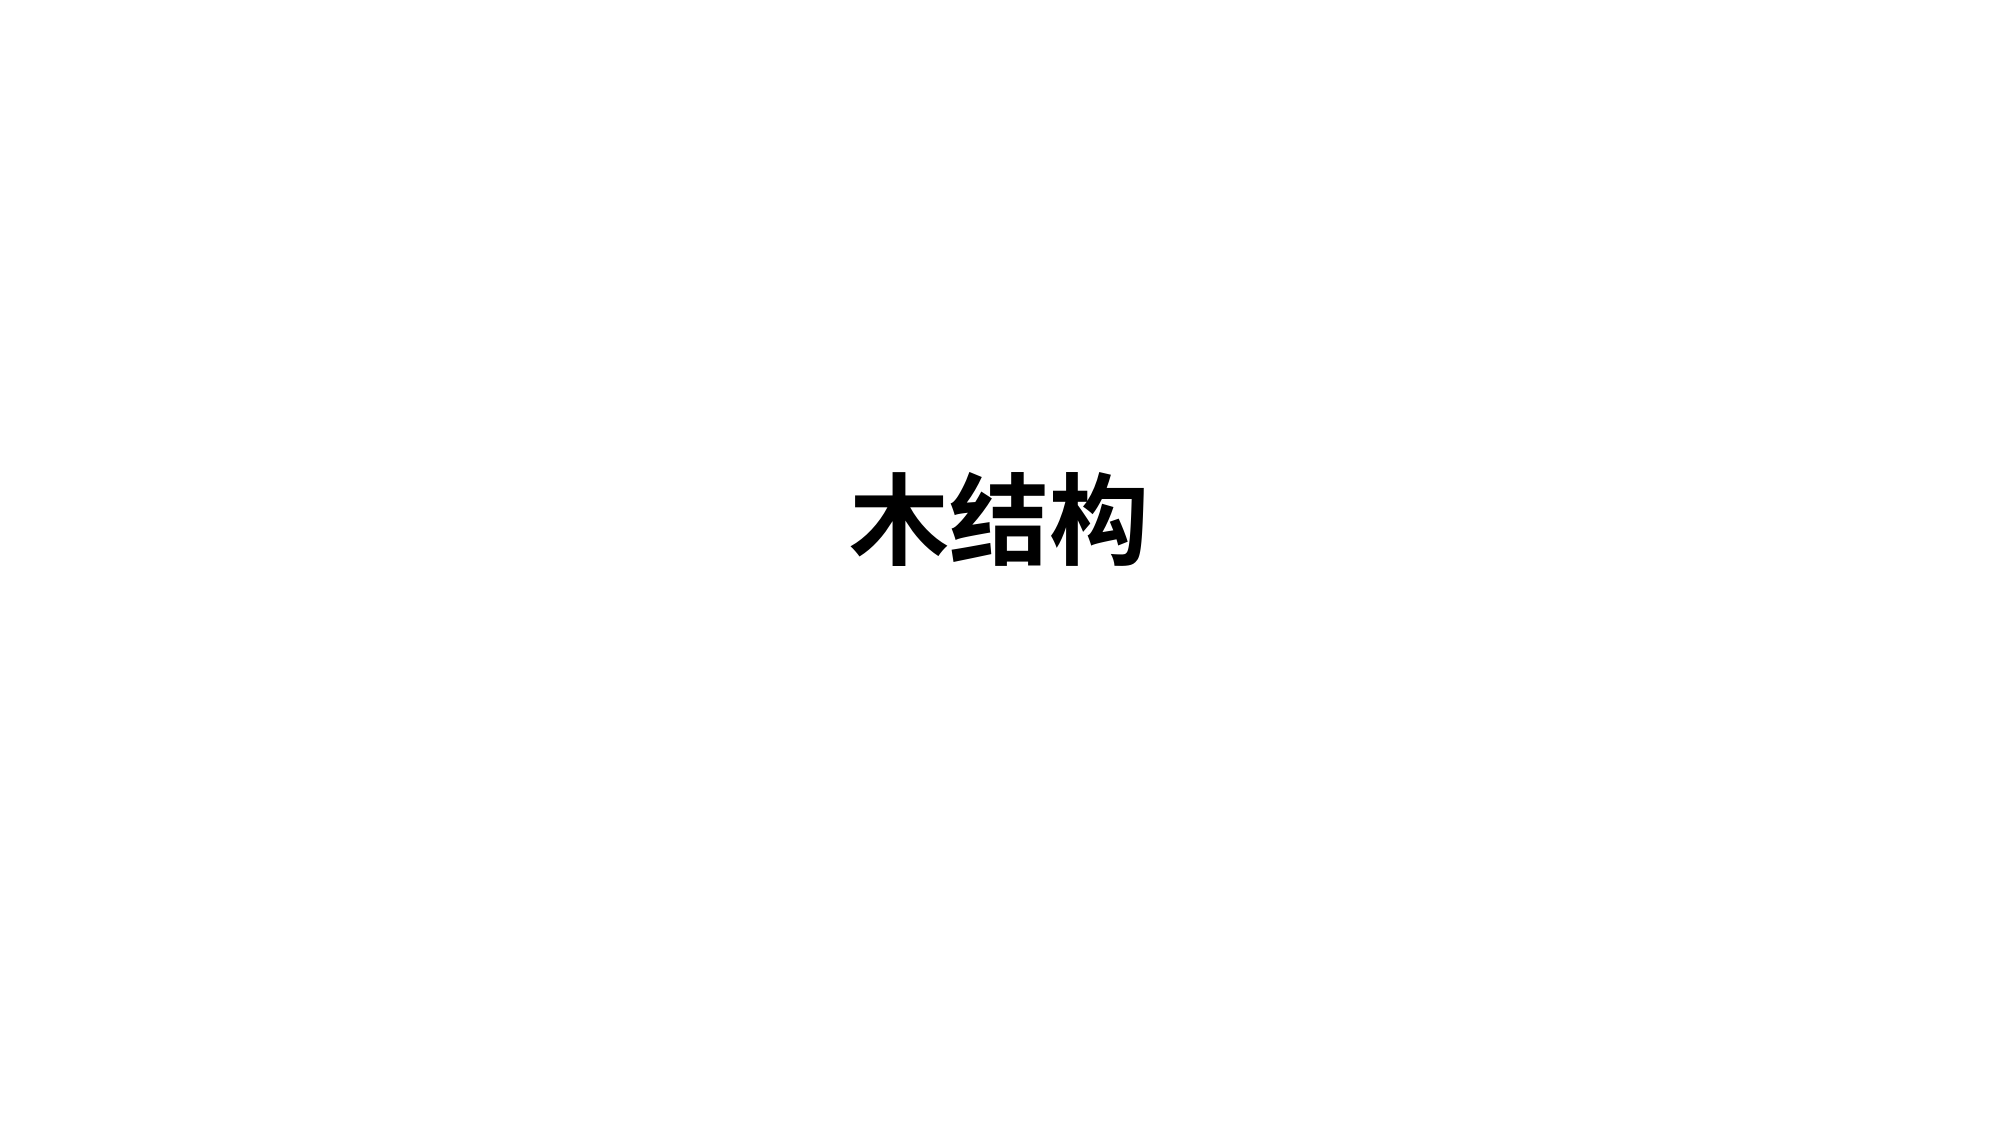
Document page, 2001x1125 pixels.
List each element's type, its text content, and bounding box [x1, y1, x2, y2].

title 木结构 [137, 295, 1863, 755]
